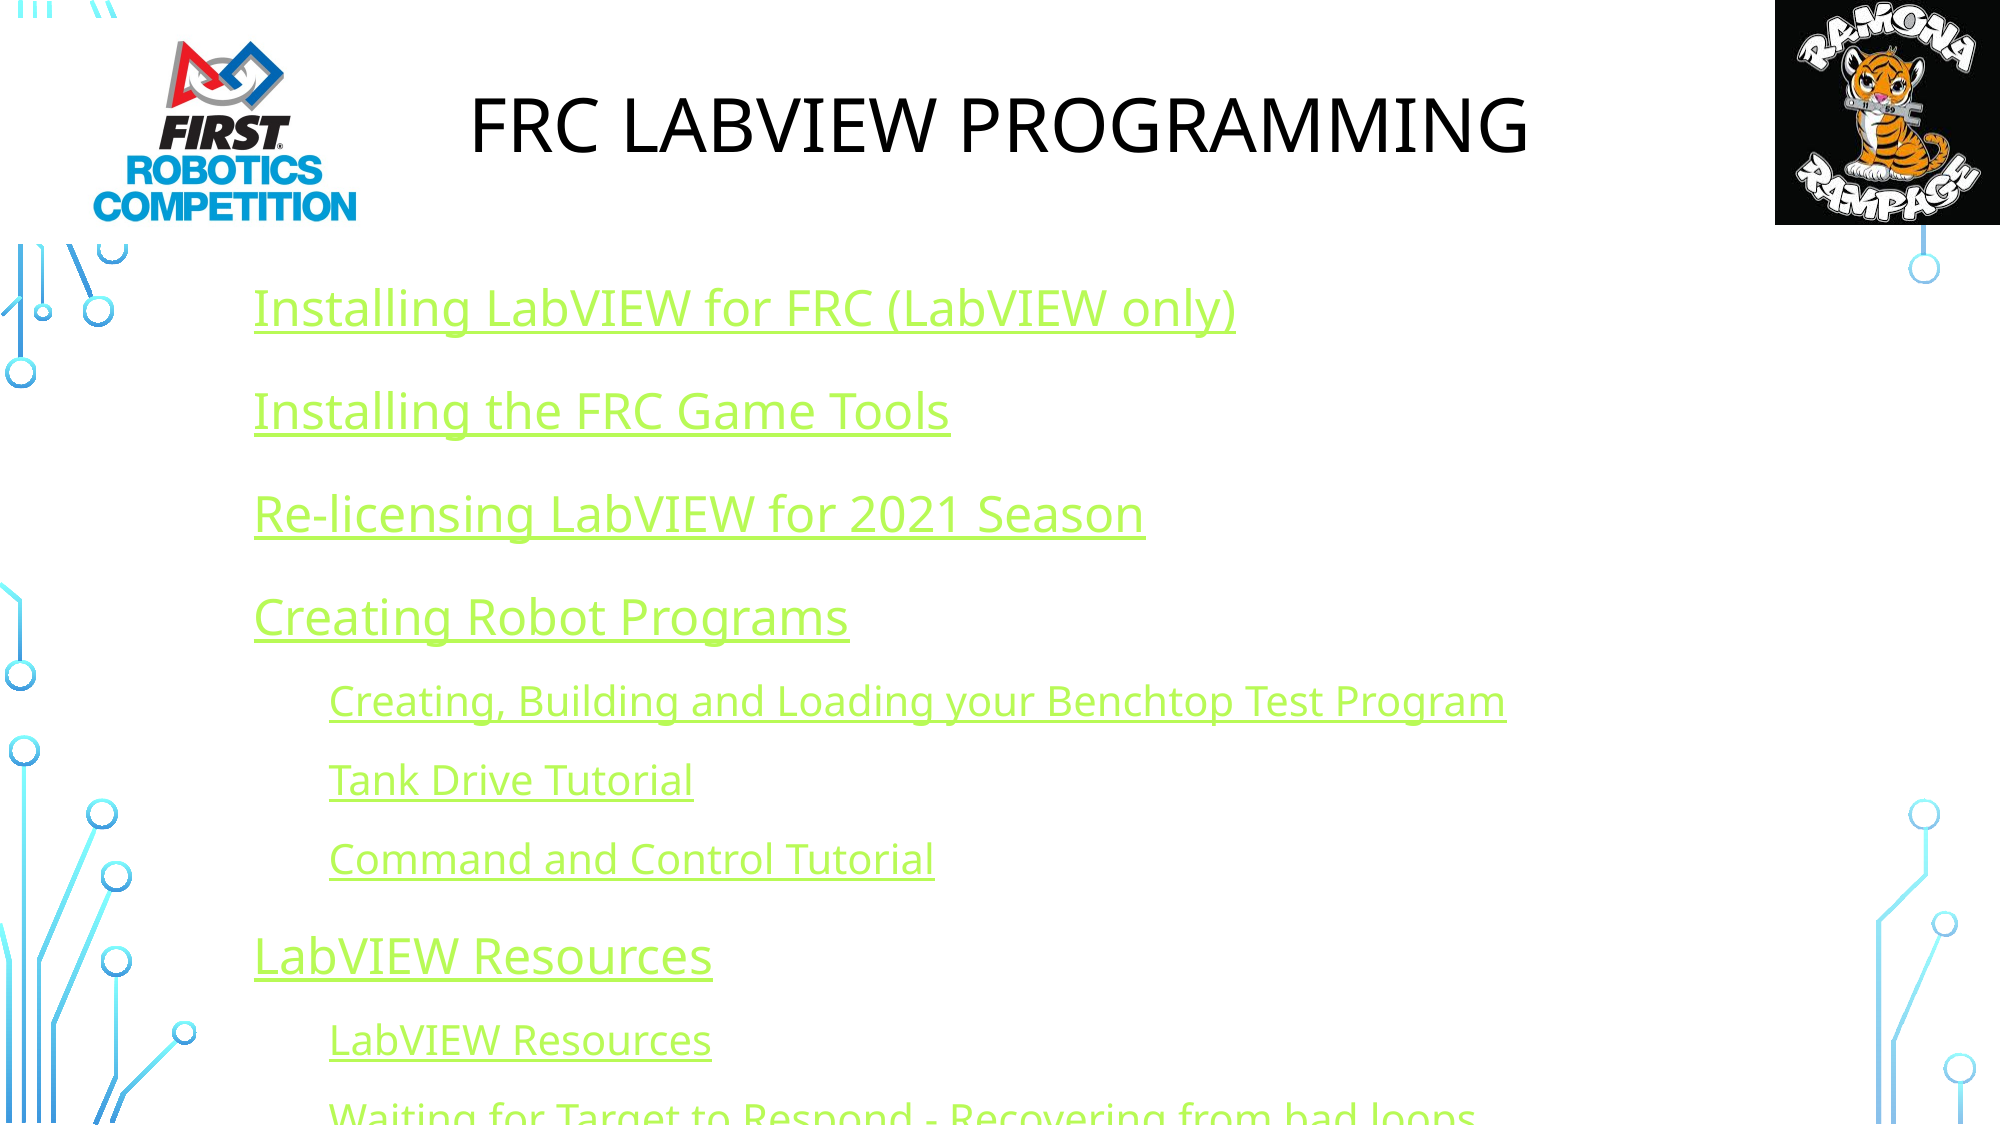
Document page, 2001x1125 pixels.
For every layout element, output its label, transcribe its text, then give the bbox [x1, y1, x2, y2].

picture [0, 18, 451, 245]
title Frc labview programming [187, 7, 1813, 250]
picture [1774, 0, 2000, 226]
list Installing LabVIEW for FRC (LabVIEW only) Installing the FRC Game Tools Re-licensing LabVIEW for 2021 Season Creating Robot Programs Creating, Building and Loading your Benchtop Test Program Tank Drive Tutorial Command and Control Tutorial LabVIEW Resources LabVIEW Resources Waiting for Target to Respond - Recovering from bad loops [201, 255, 1827, 1070]
